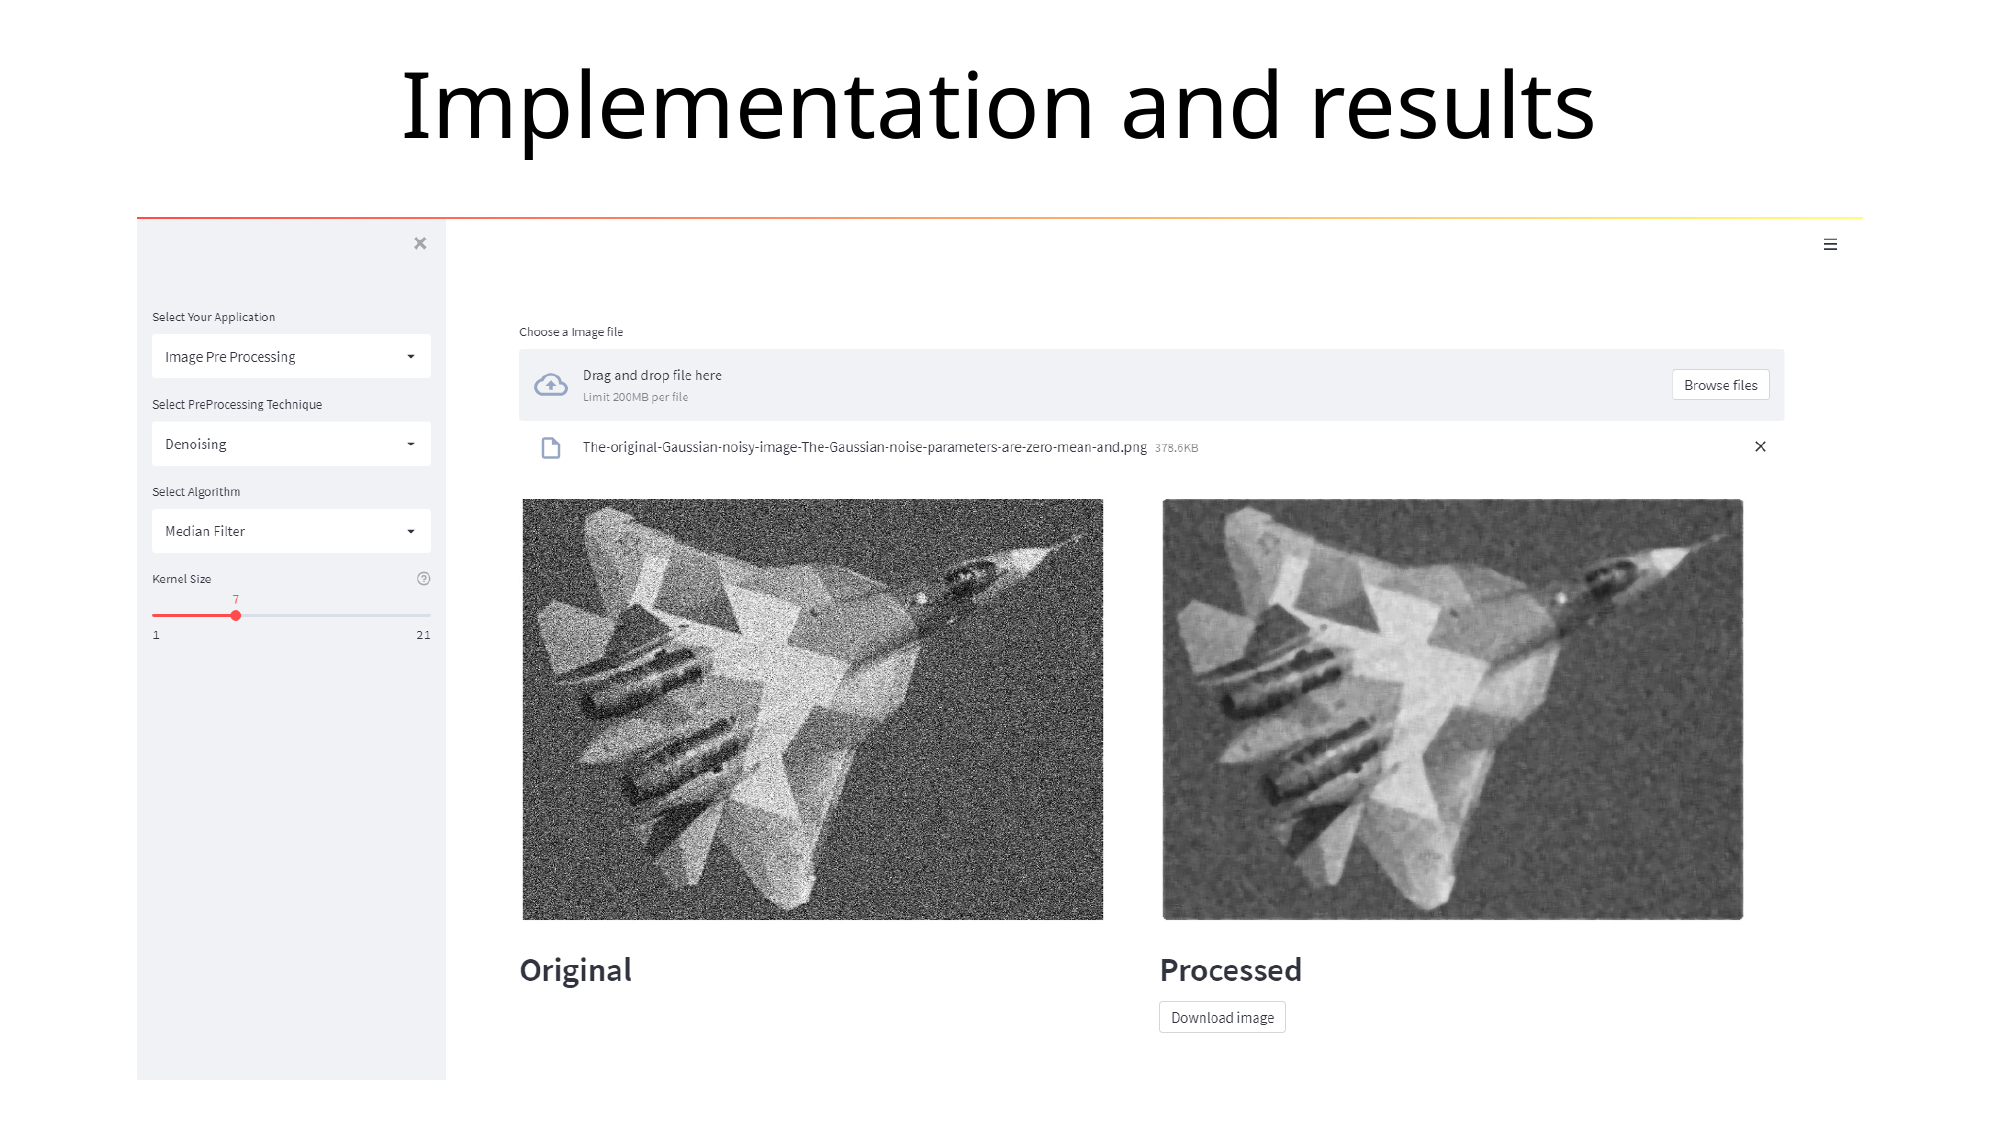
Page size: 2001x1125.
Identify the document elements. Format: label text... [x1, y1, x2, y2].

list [137, 217, 1863, 1080]
title Implementation and results [137, 0, 1863, 217]
